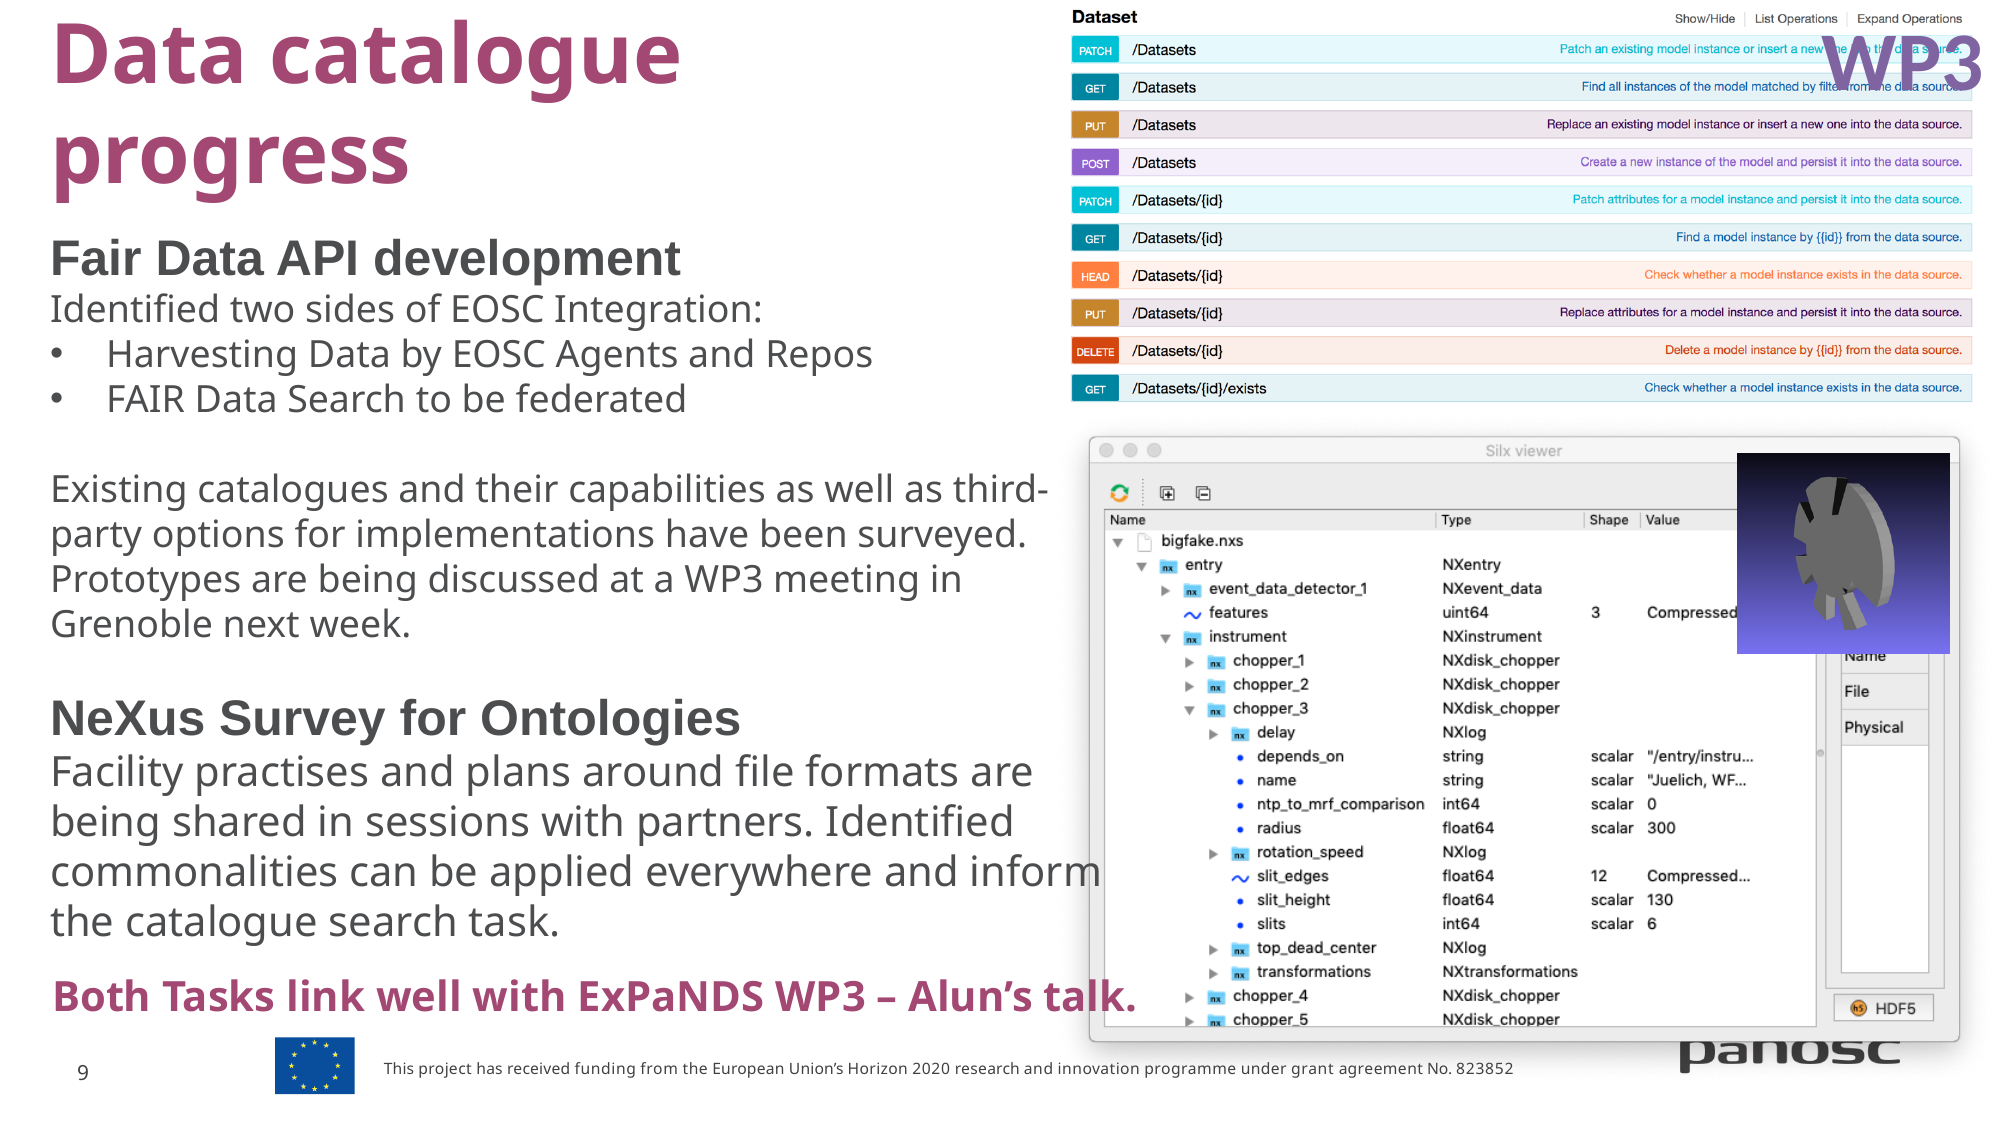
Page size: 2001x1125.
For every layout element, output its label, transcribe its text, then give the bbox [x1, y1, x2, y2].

picture [1, 0, 2000, 1125]
title Data catalogue progress [50, 0, 1012, 101]
text_box Both Tasks link well with ExPaNDS WP3 – Alun’s talk. [37, 962, 1044, 1028]
list Fair Data API development Identified two sides of EOSC Integration: Harvesting Data by EOSC Agents and Repos FAIR Data Search to be federated Existing catalogues and their capabilities as well as third-party options for implementations have been surveyed. Prototypes are being discussed at a WP3 meeting in Grenoble next week. NeXus Survey for Ontologies Facility practises and plans around file formats are being shared in sessions with partners. Identified commonalities can be applied everywhere and inform the catalogue search task. [50, 224, 1044, 962]
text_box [274, 1037, 1537, 1095]
